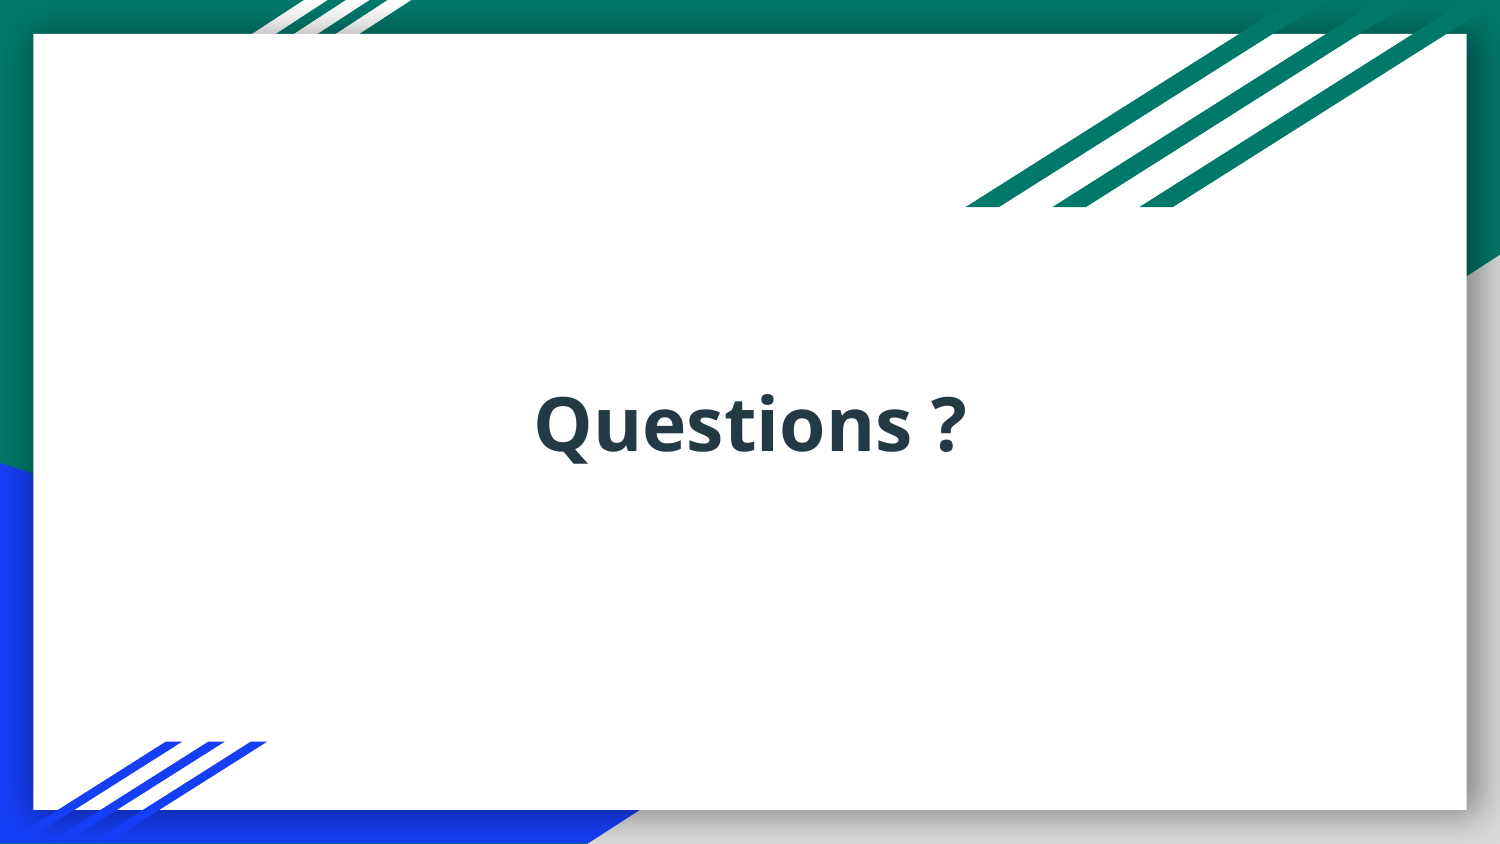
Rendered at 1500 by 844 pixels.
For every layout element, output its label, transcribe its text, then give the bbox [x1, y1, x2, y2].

title Questions ? [228, 213, 1274, 630]
